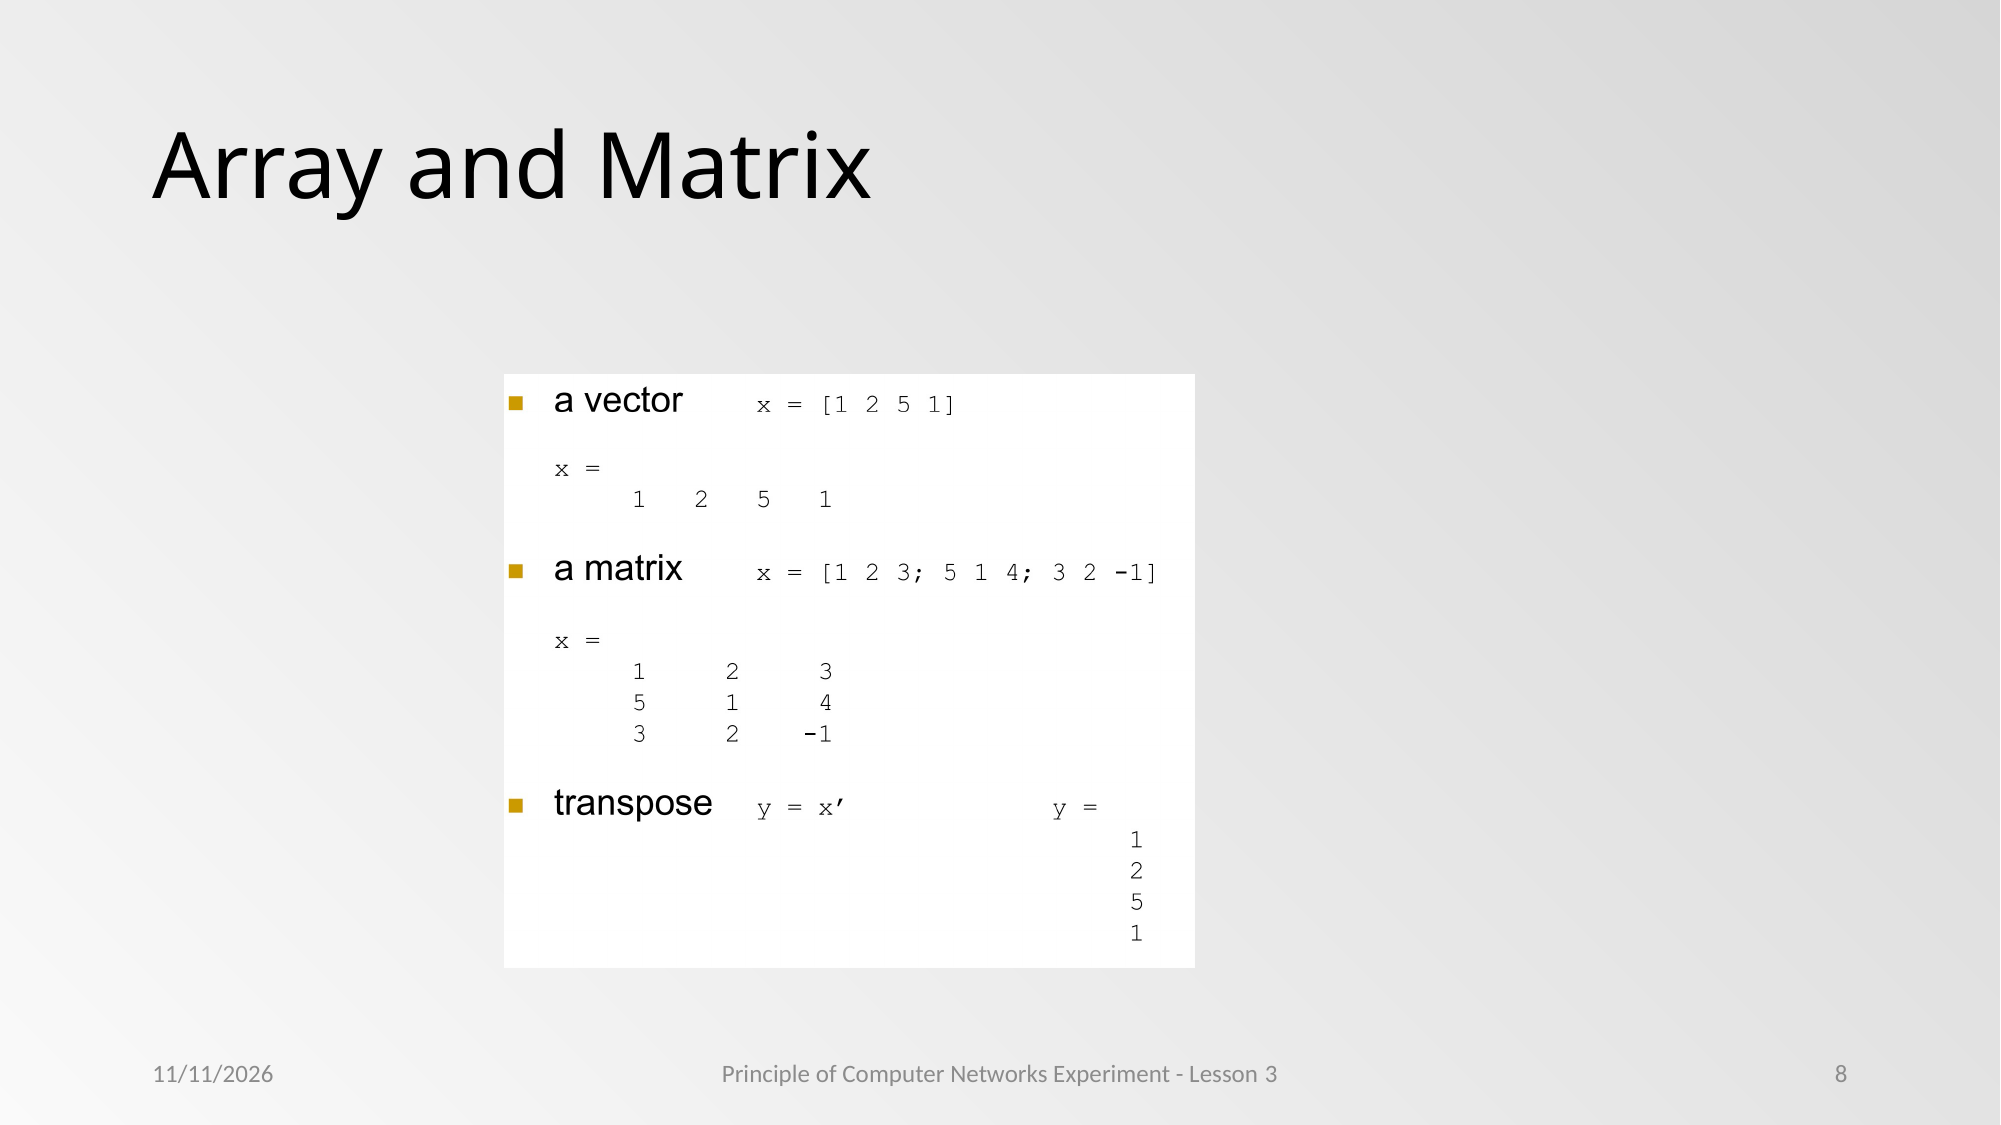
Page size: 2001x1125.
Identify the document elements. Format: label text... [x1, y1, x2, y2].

title Array and Matrix [137, 59, 1863, 278]
footer Principle of Computer Networks Experiment - Lesson 3 [662, 1042, 1338, 1103]
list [504, 374, 1195, 968]
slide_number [137, 1042, 588, 1103]
slide_number 8 [1412, 1042, 1863, 1103]
